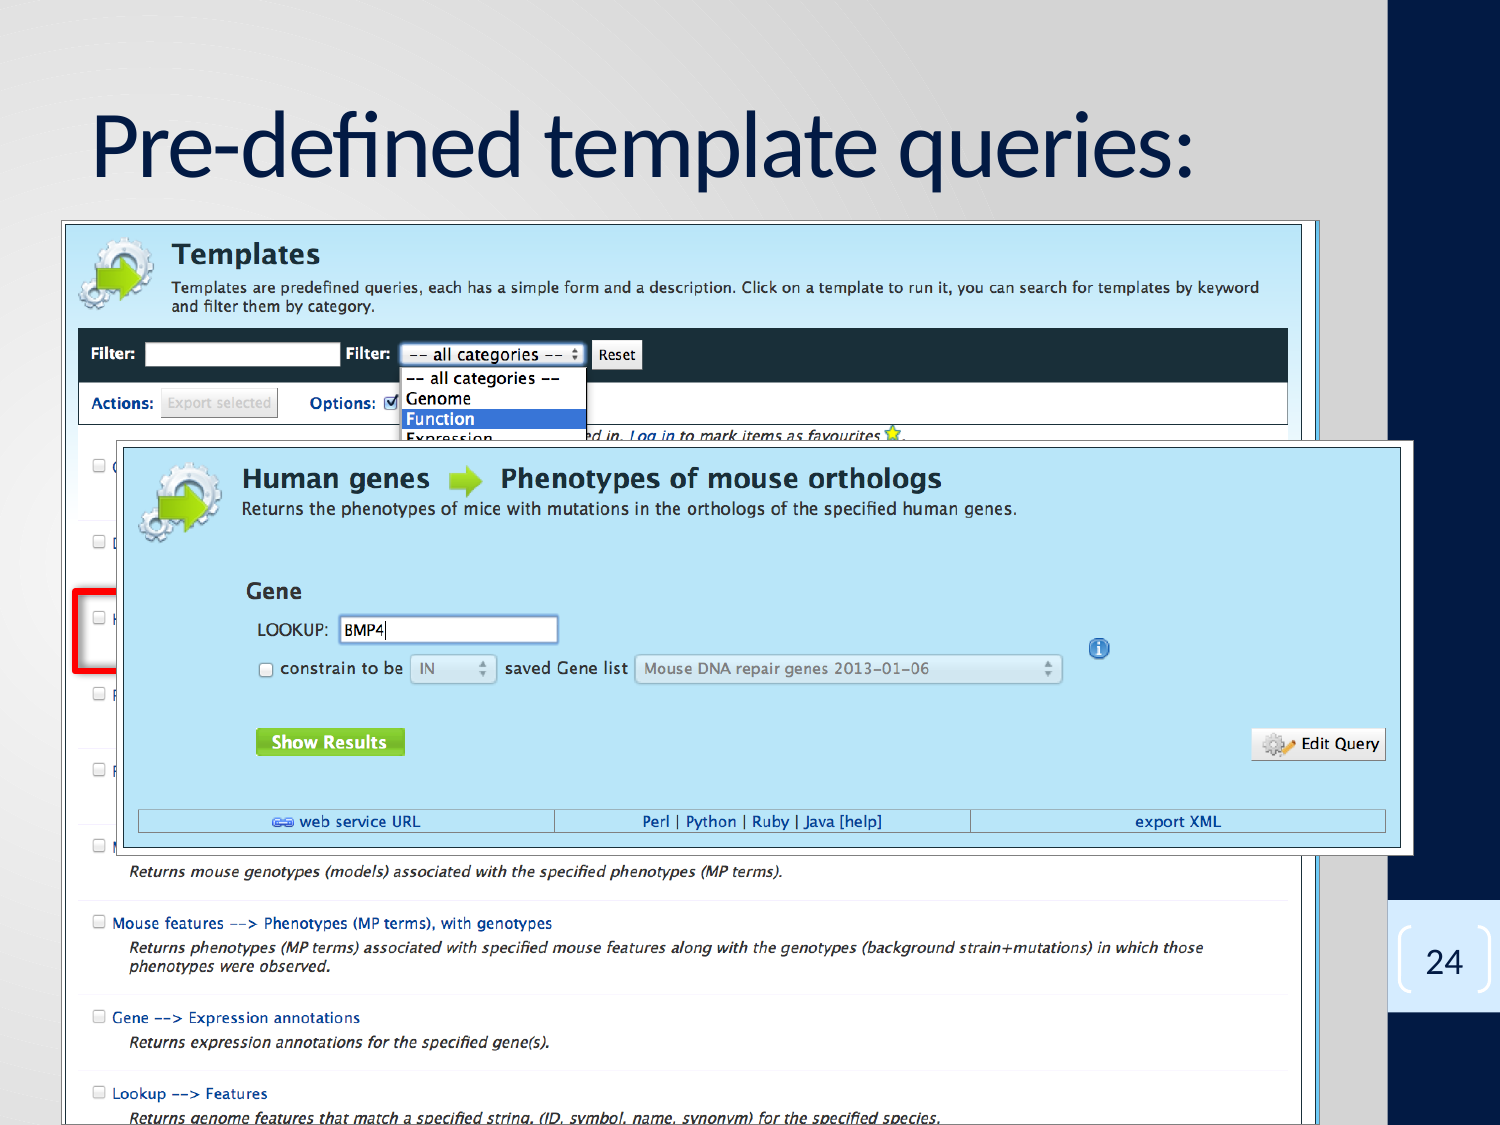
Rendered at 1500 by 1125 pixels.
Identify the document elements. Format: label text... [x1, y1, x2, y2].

slide_number 24 [1397, 925, 1492, 994]
title Pre-defined template queries: [75, 45, 1325, 214]
picture [60, 220, 1415, 1125]
